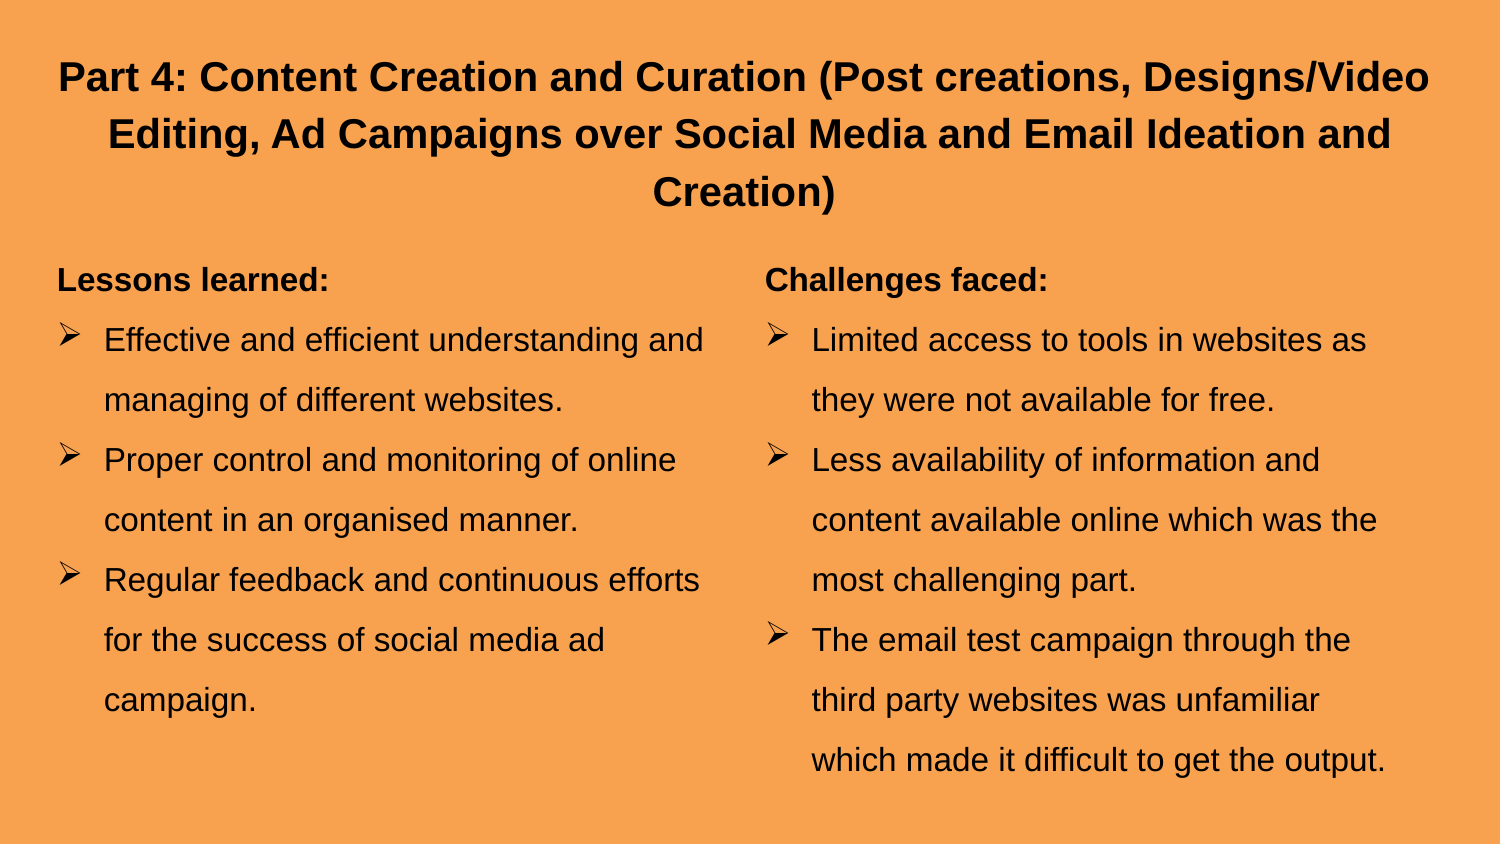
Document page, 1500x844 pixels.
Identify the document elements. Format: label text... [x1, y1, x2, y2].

text_box Part 4: Content Creation and Curation (Post creations, Designs/Video Editing, Ad Campaigns over Social Media and Email Ideation and Creation) [29, 26, 1471, 230]
text_box Challenges faced: Limited access to tools in websites as they were not available for free. Less availability of information and content available online which was the most challenging part. The email test campaign through the third party websites was unfamiliar which made it difficult to get the output. [750, 231, 1407, 820]
text_box Lessons learned: Effective and efficient understanding and managing of different websites. Proper control and monitoring of online content in an organised manner. Regular feedback and continuous efforts for the success of social media ad campaign. [42, 231, 733, 760]
